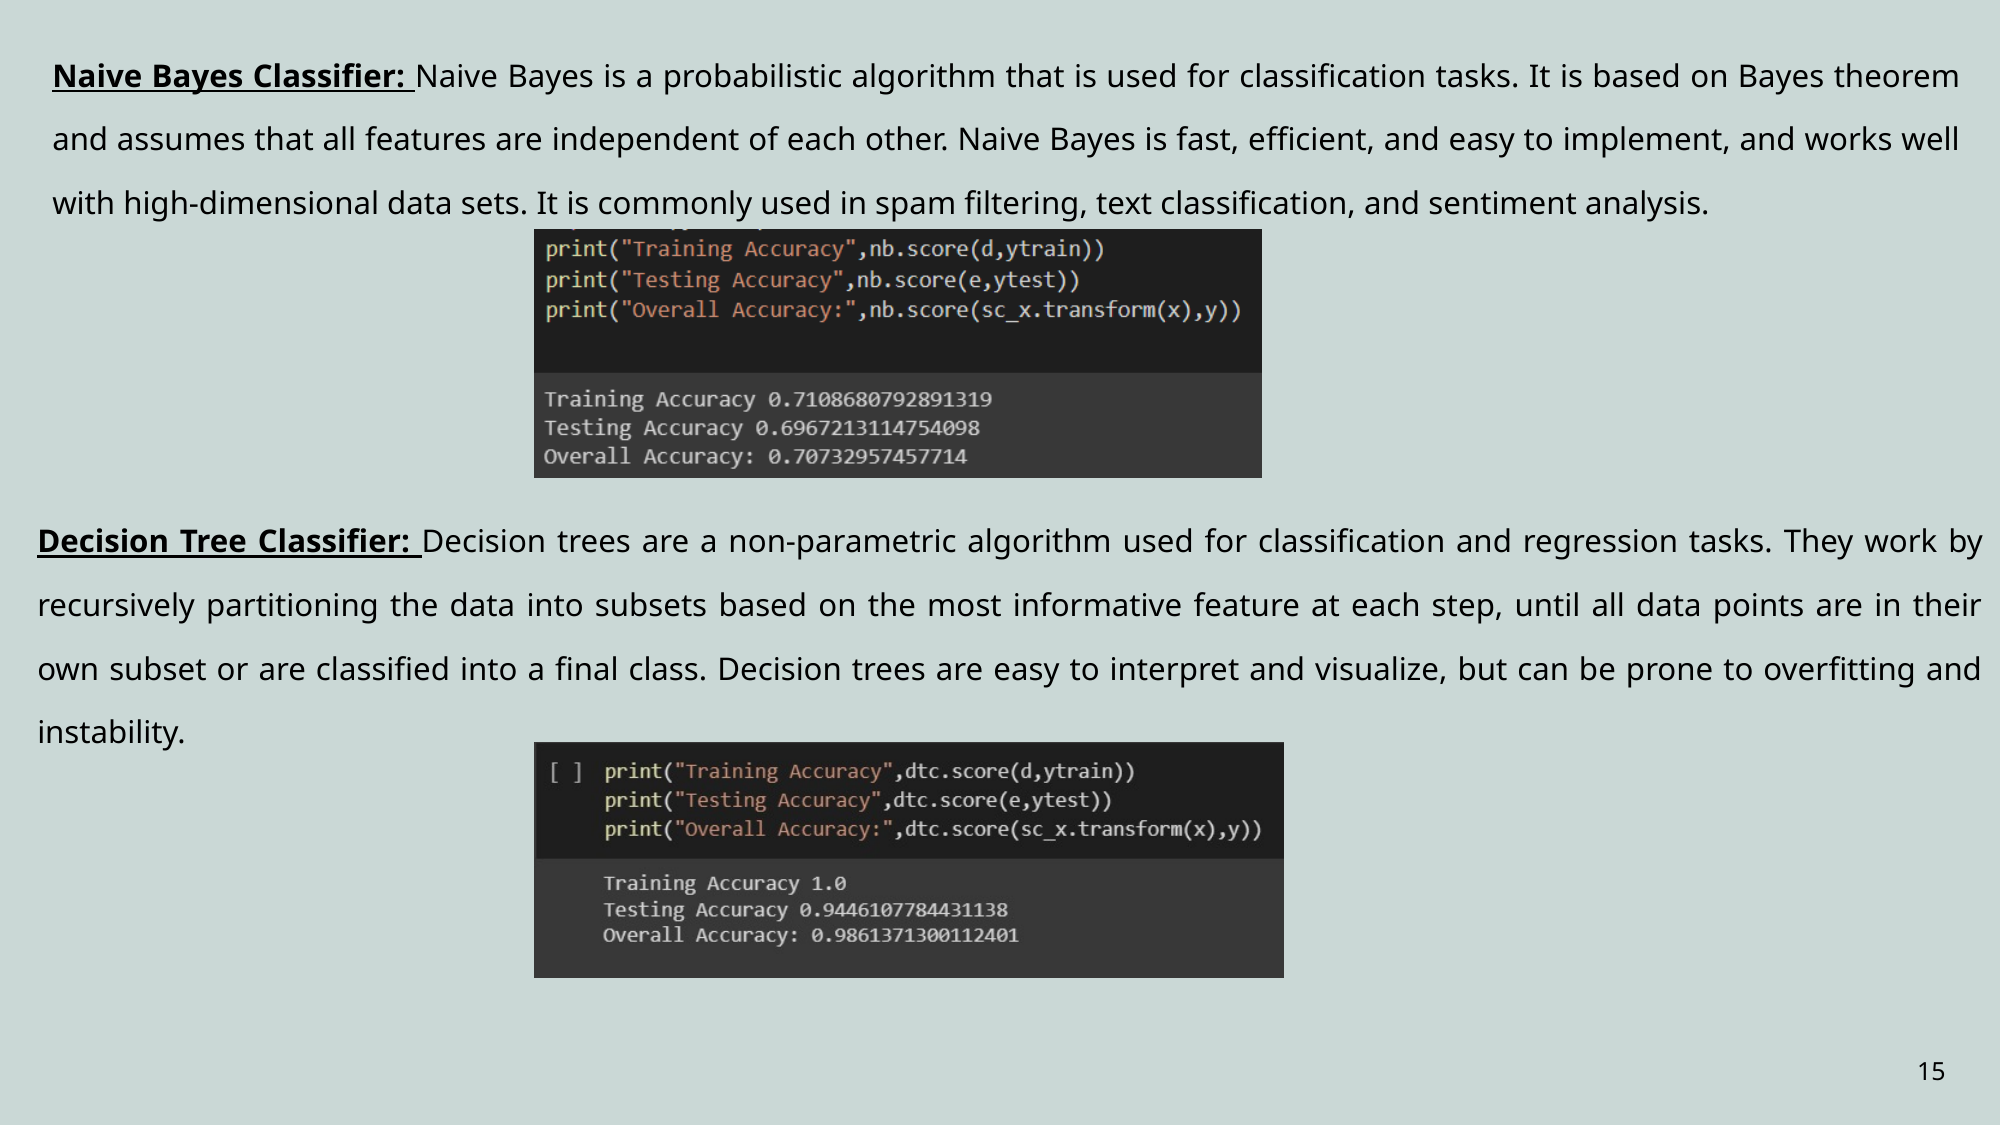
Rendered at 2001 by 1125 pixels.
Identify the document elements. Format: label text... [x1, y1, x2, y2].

picture [534, 742, 1284, 978]
picture [534, 229, 1262, 478]
text_box Naive Bayes Classifier: Naive Bayes is a probabilistic algorithm that is used for classification tasks. It is based on Bayes theorem and assumes that all features are independent of each other. Naive Bayes is fast, efficient, and easy to implement, and works well with high-dimensional data sets. It is commonly used in spam filtering, text classification, and sentiment analysis. [37, 22, 1978, 228]
slide_number 15 [1510, 1042, 1961, 1103]
text_box Decision Tree Classifier: Decision trees are a non-parametric algorithm used for classification and regression tasks. They work by recursively partitioning the data into subsets based on the most informative feature at each step, until all data points are in their own subset or are classified into a final class. Decision trees are easy to interpret and visualize, but can be prone to overfitting and instability. [22, 487, 2000, 758]
